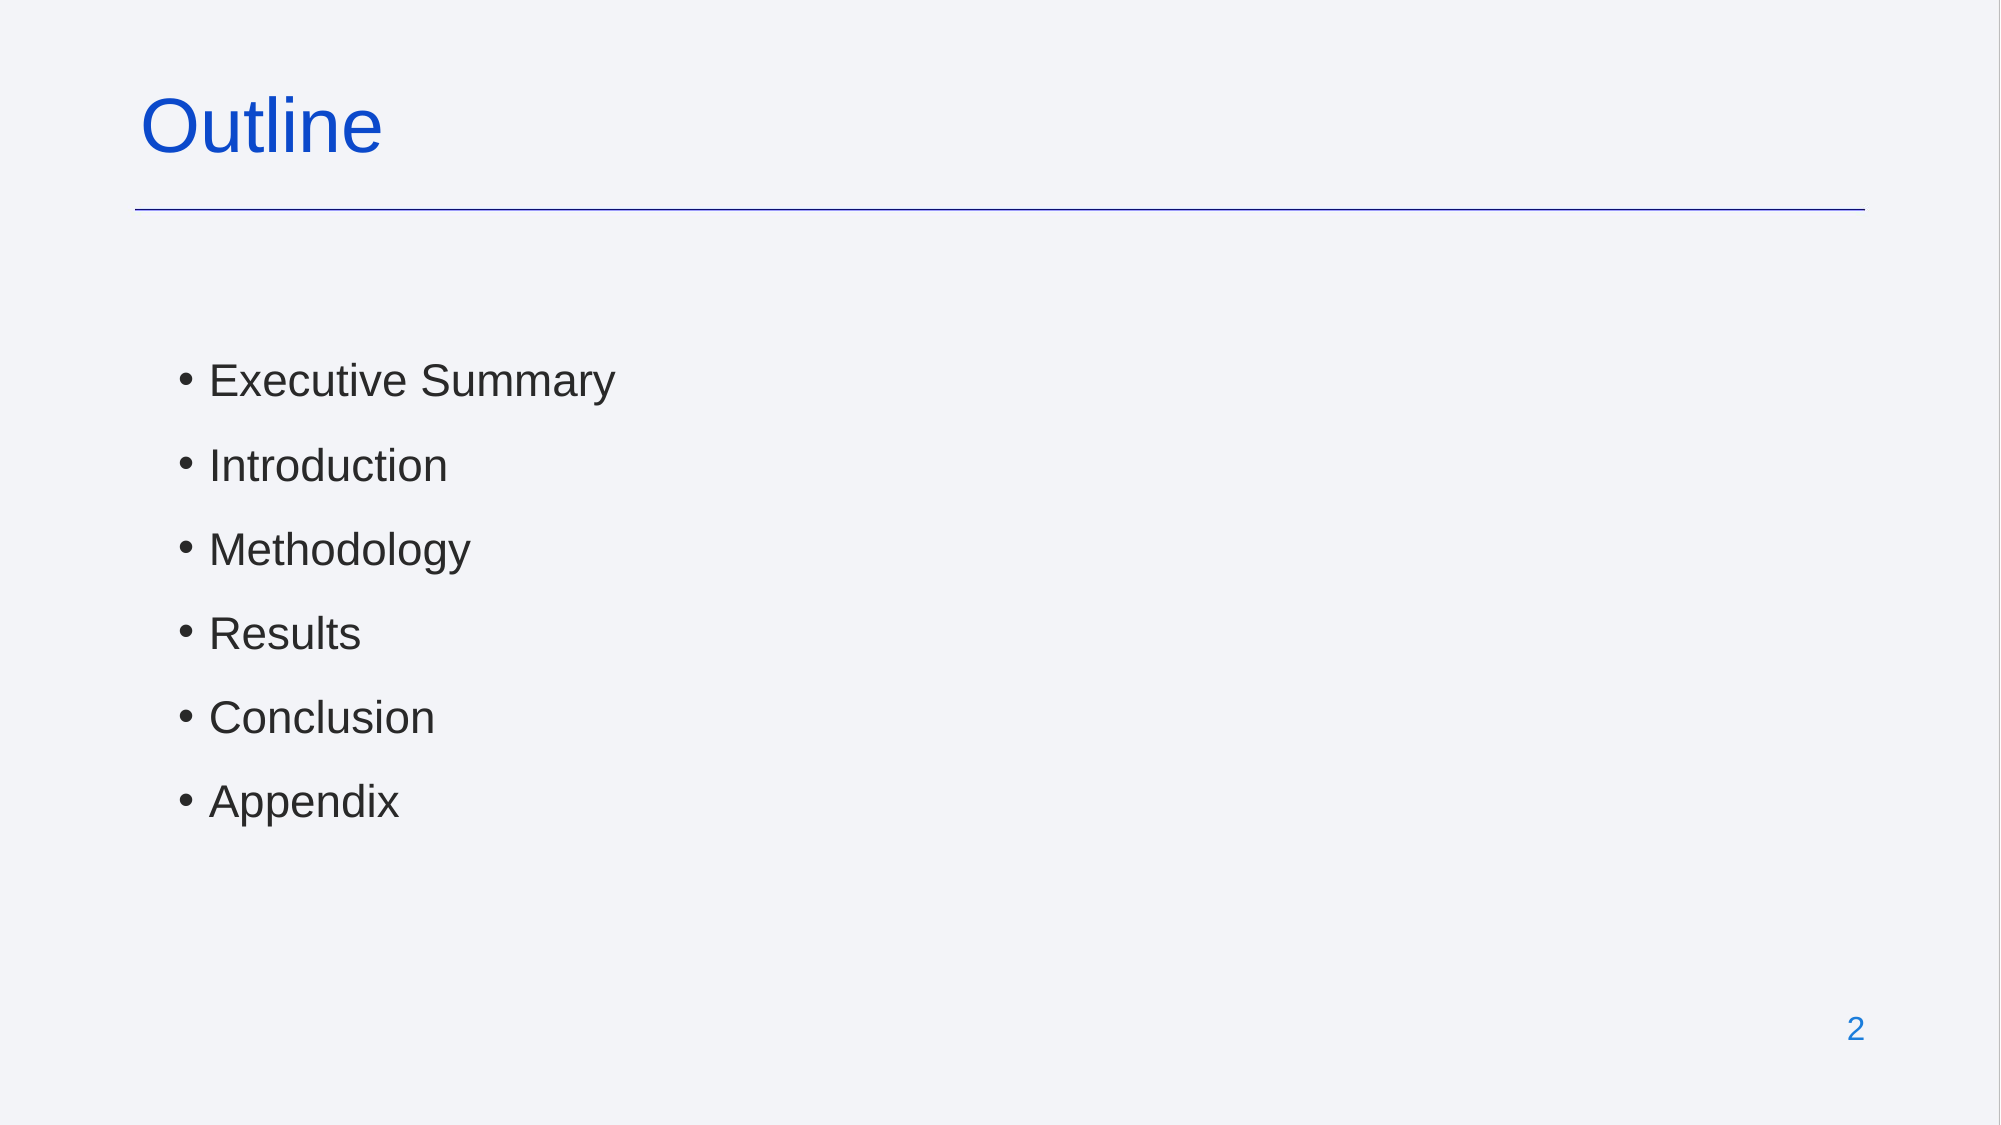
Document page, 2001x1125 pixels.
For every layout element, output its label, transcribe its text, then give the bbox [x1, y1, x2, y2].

title Outline [138, 73, 387, 264]
picture [0, 0, 2000, 1125]
slide_number ‹#› [1822, 1001, 1872, 1125]
text_box Executive Summary Introduction Methodology Results Conclusion Appendix [176, 319, 618, 827]
